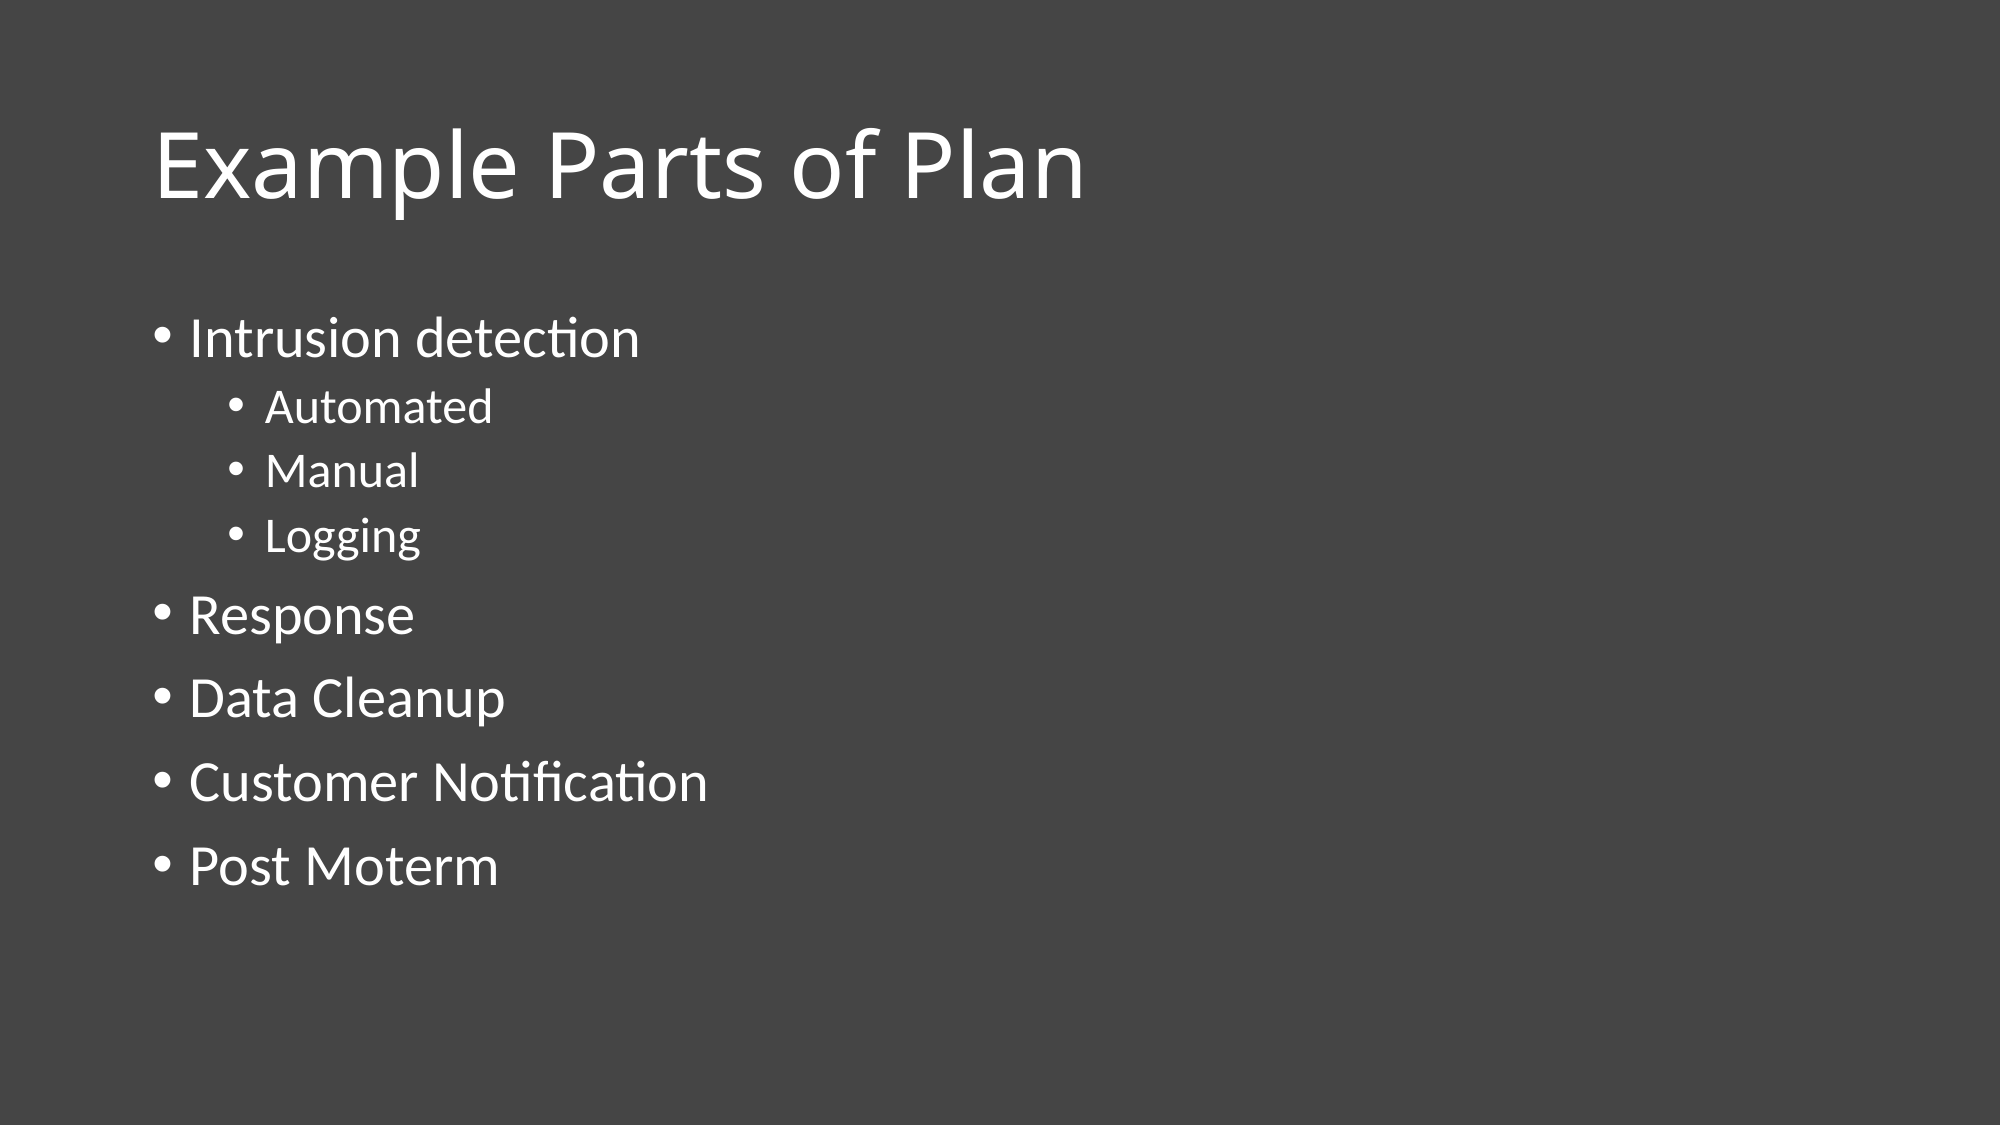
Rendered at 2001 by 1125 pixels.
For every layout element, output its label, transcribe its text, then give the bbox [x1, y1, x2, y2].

title Example Parts of Plan [137, 59, 1863, 278]
list Intrusion detection Automated Manual Logging Response Data Cleanup Customer Notification Post Moterm [137, 299, 1863, 1014]
